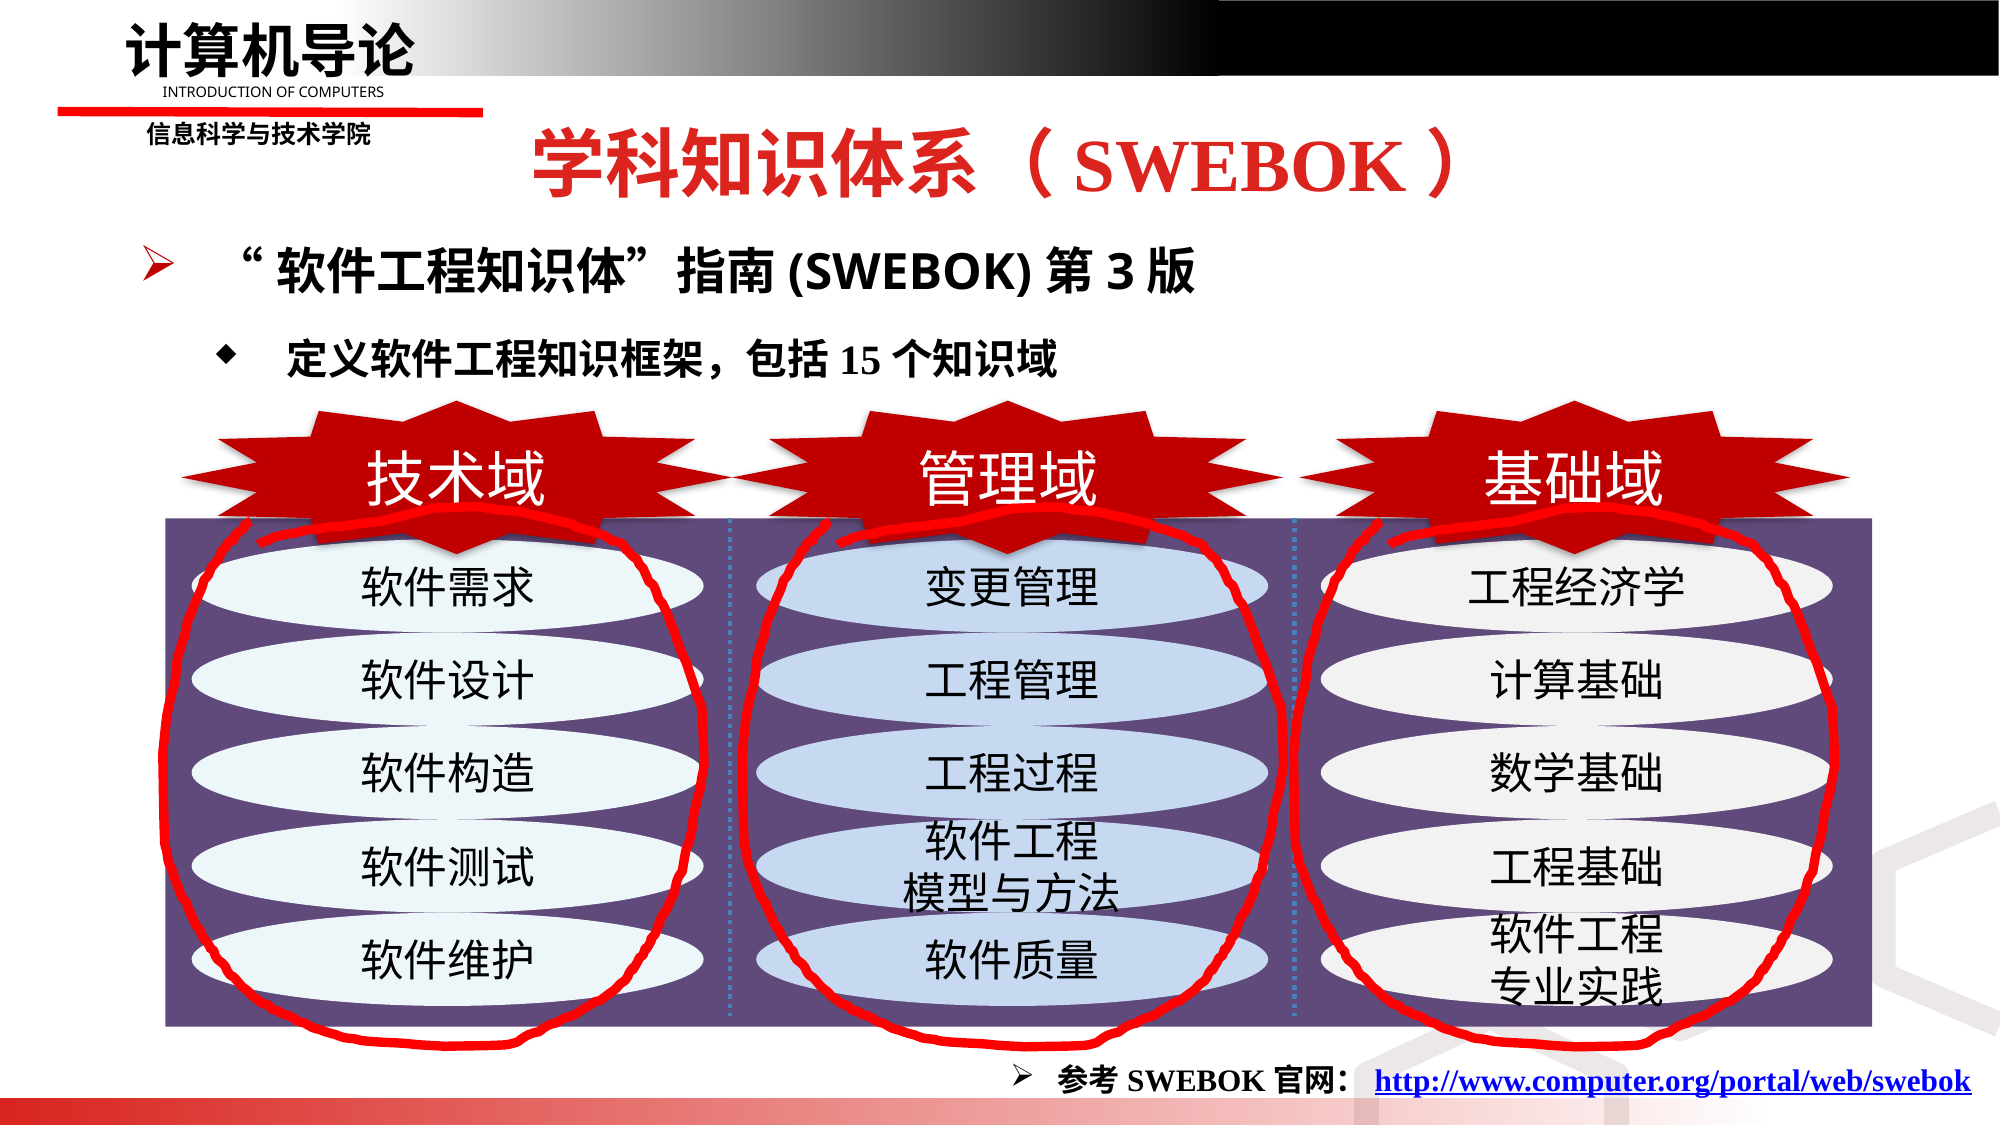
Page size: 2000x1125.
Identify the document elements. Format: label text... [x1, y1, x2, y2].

text_box 参考SWEBOK官网：http://www.computer.org/portal/web/swebok [994, 1052, 1988, 1106]
text_box 基础域 [1299, 400, 1851, 515]
text_box [1534, 506, 1666, 515]
list “软件工程知识体”指南(SWEBOK)第3版 定义软件工程知识框架，包括15个知识域 [123, 231, 1833, 398]
text_box 管理域 [732, 400, 1284, 515]
text_box [983, 506, 1115, 515]
text_box [1471, 1038, 1656, 1048]
text_box 技术域 [181, 400, 731, 515]
title 学科知识体系（SWEBOK） [31, 78, 2000, 246]
text_box [402, 505, 537, 515]
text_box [165, 518, 1873, 1027]
text_box [920, 1038, 1105, 1048]
text_box [342, 1038, 525, 1048]
